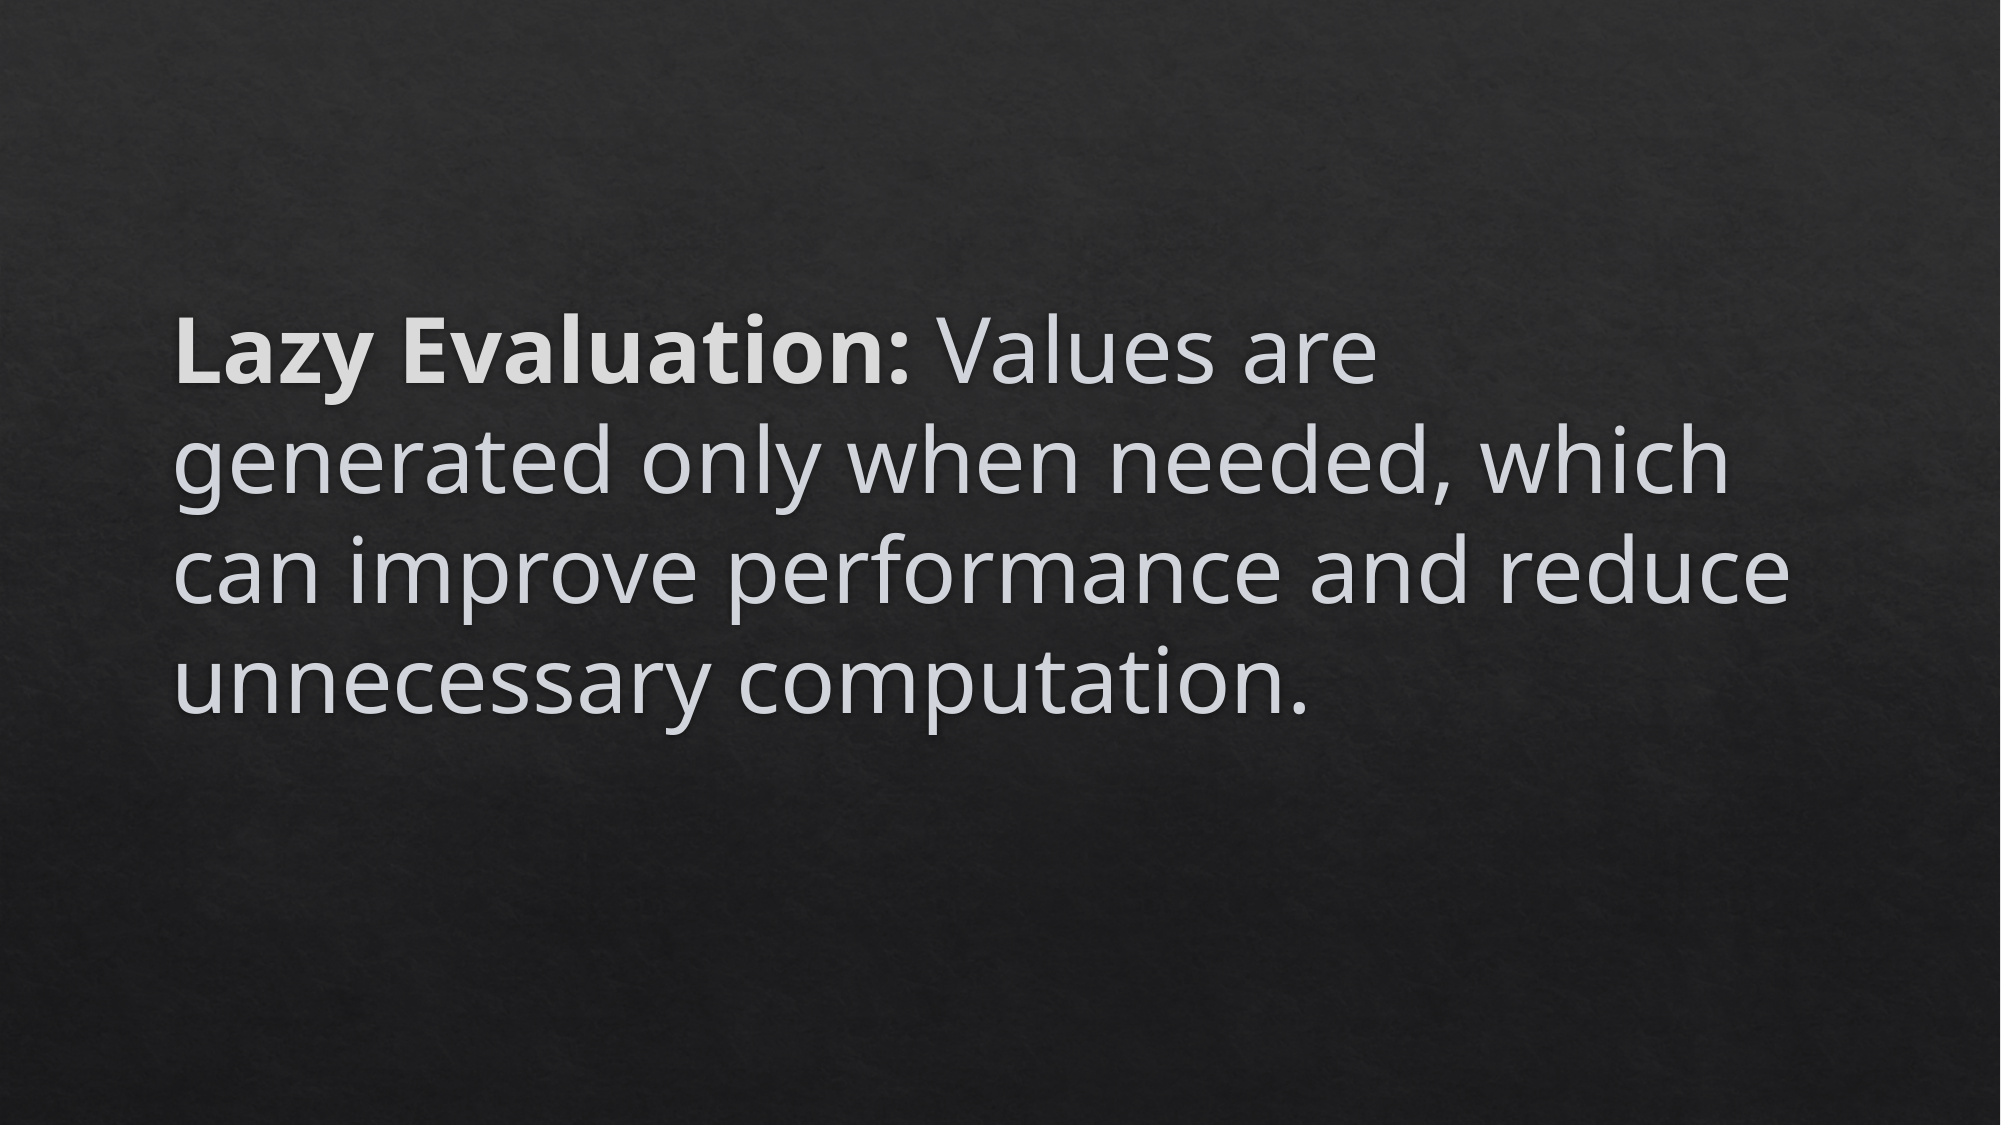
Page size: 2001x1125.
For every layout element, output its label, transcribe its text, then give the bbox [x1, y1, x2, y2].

list Lazy Evaluation: Values are generated only when needed, which can improve performance and reduce unnecessary computation. [149, 284, 1849, 950]
